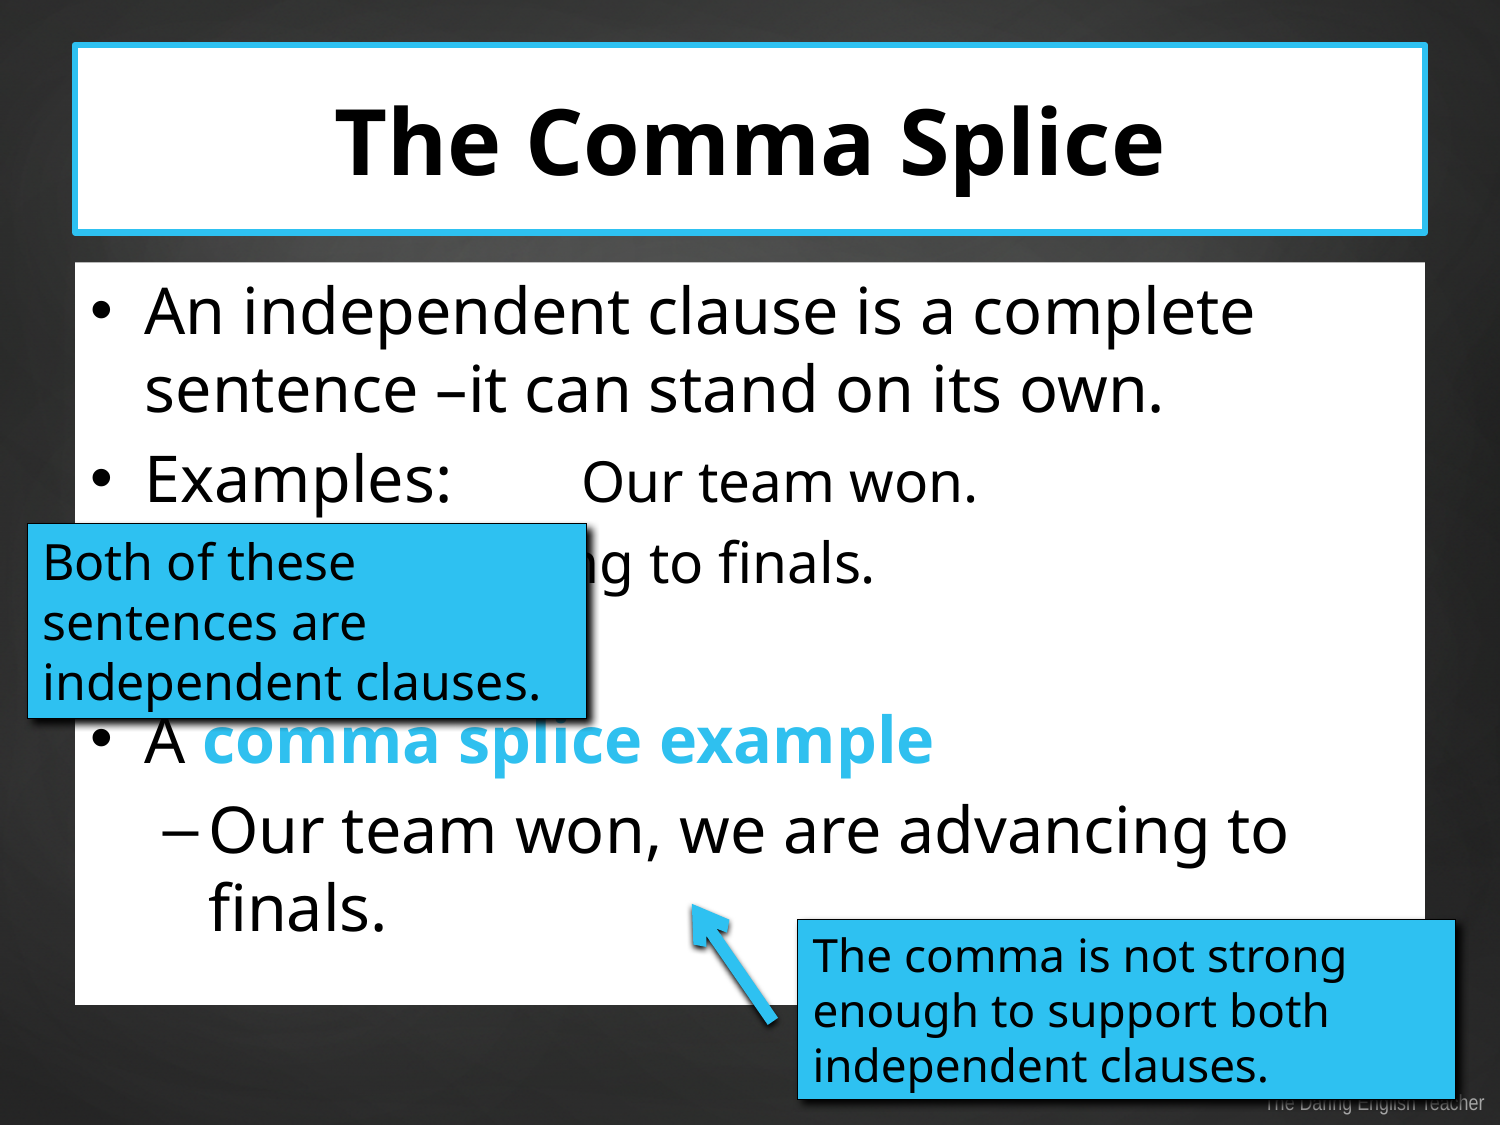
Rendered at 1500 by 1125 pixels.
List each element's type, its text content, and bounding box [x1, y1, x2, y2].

picture [0, 0, 1500, 1125]
title The Comma Splice [75, 45, 1425, 233]
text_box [691, 903, 774, 1022]
list An independent clause is a complete sentence –it can stand on its own. Examples: Our team won. We are advancing to finals. A comma splice example Our team won, we are advancing to finals. [75, 262, 1425, 1005]
text_box The comma is not strong enough to support both independent clauses. [797, 919, 1456, 1100]
text_box Both of these sentences are independent clauses. [27, 523, 587, 719]
